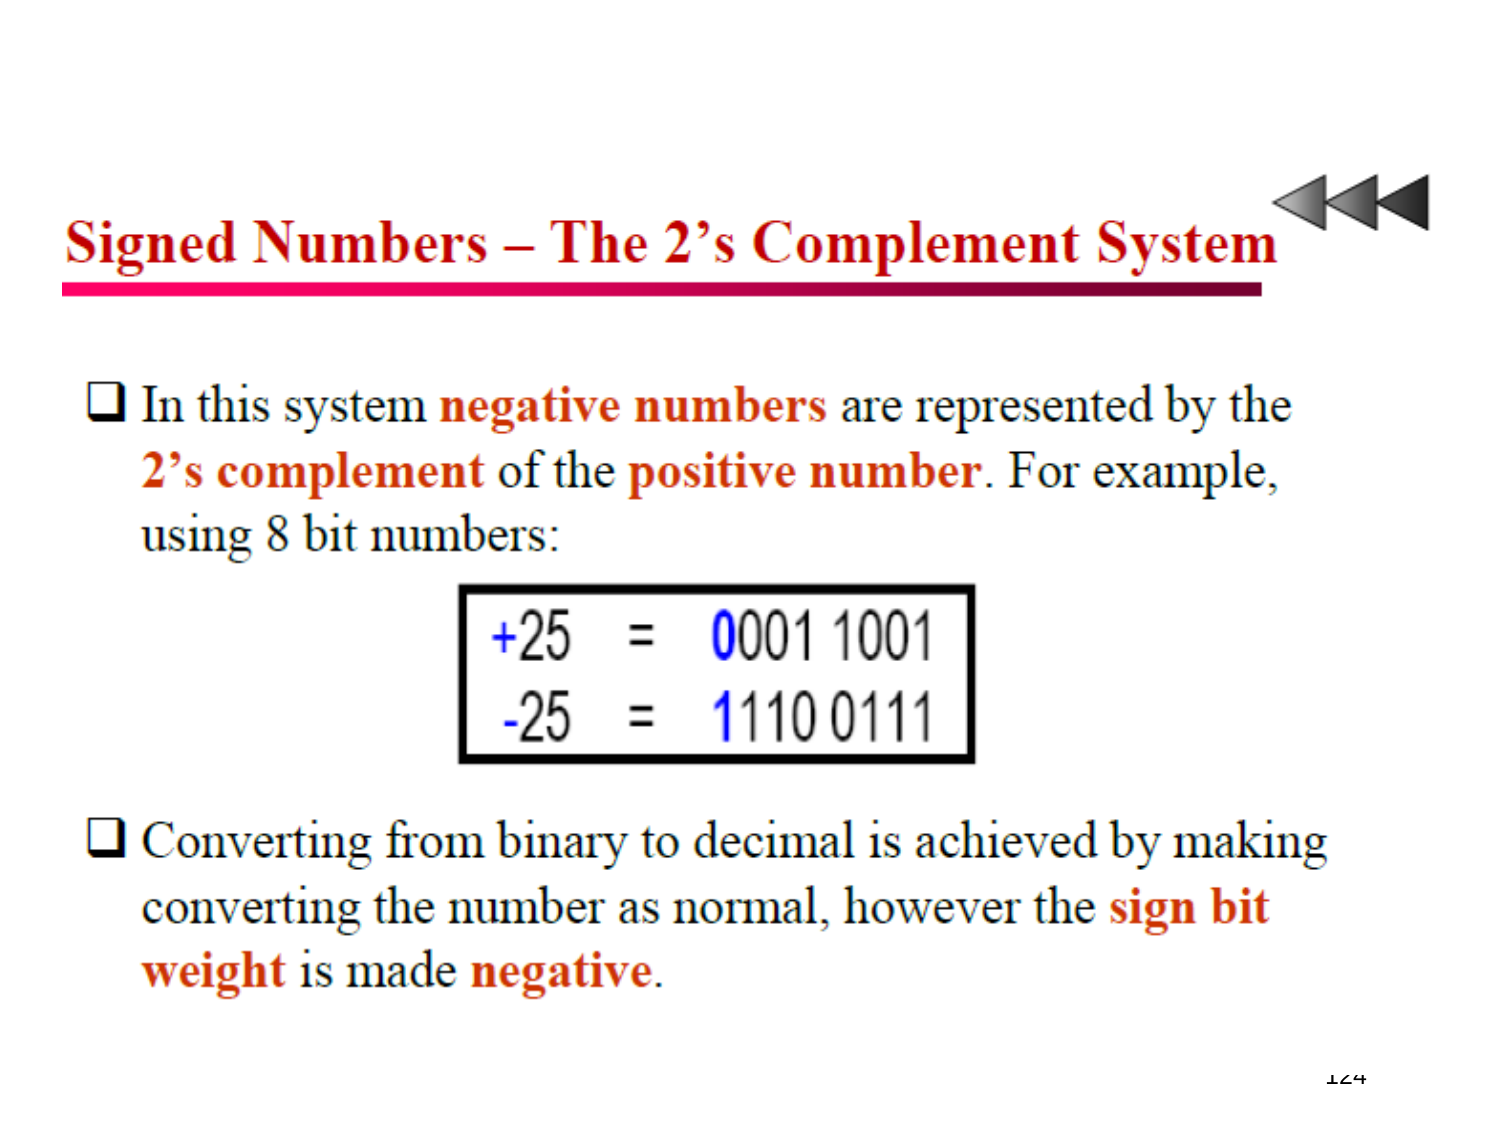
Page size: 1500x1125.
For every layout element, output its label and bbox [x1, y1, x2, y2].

picture [62, 24, 1438, 1075]
